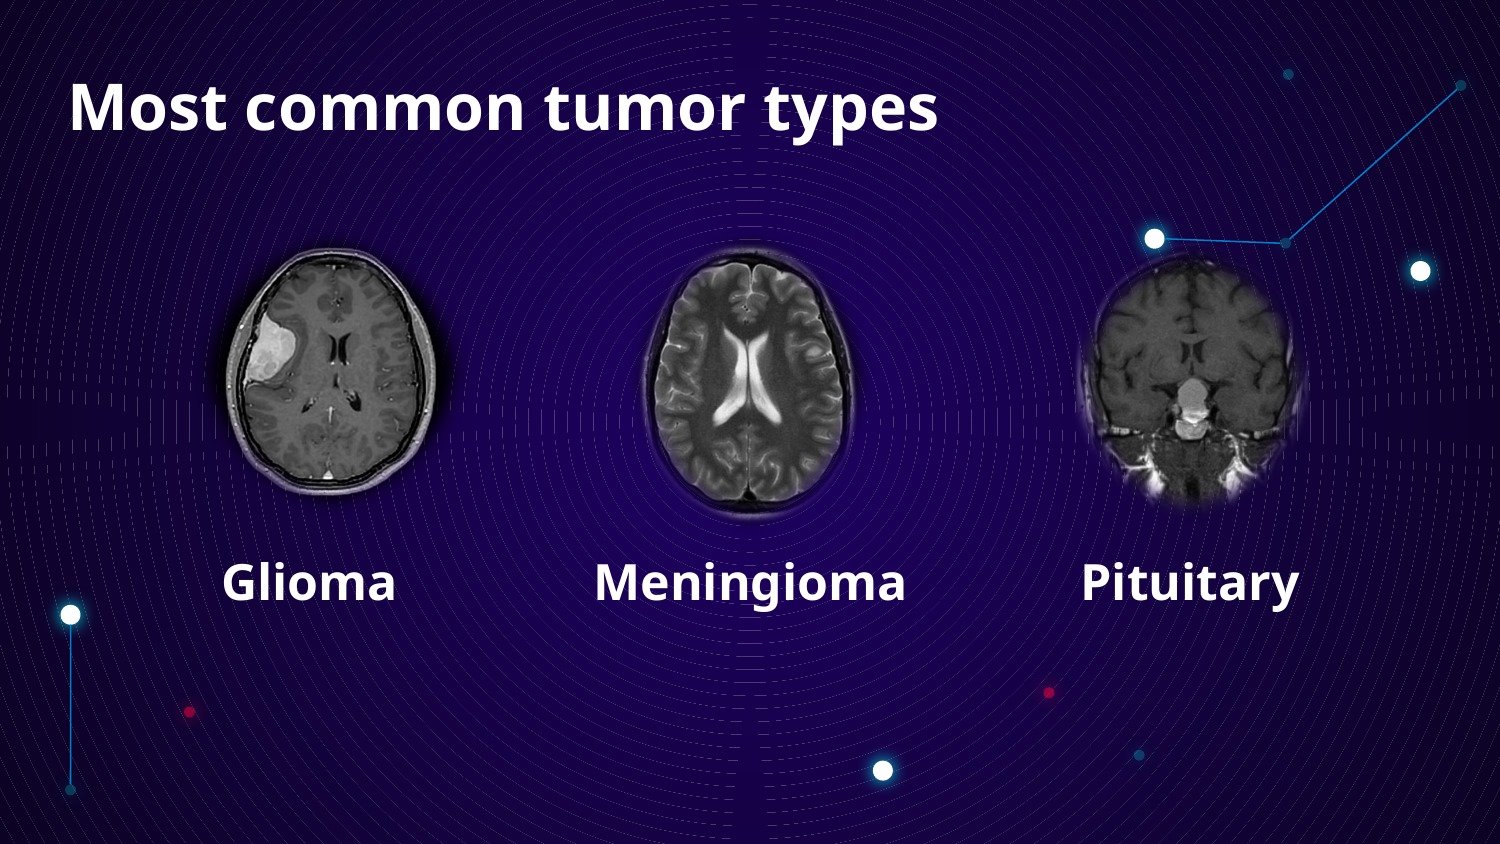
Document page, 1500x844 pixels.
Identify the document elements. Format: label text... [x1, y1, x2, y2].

title Most common tumor types [52, 58, 1317, 151]
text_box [1144, 79, 1467, 249]
picture [623, 225, 877, 538]
picture [1064, 236, 1317, 526]
title Meningioma [559, 538, 943, 626]
text_box [183, 706, 195, 718]
text_box [1043, 687, 1055, 699]
title Glioma [118, 538, 502, 626]
title Pituitary [998, 538, 1382, 626]
picture [190, 225, 473, 519]
